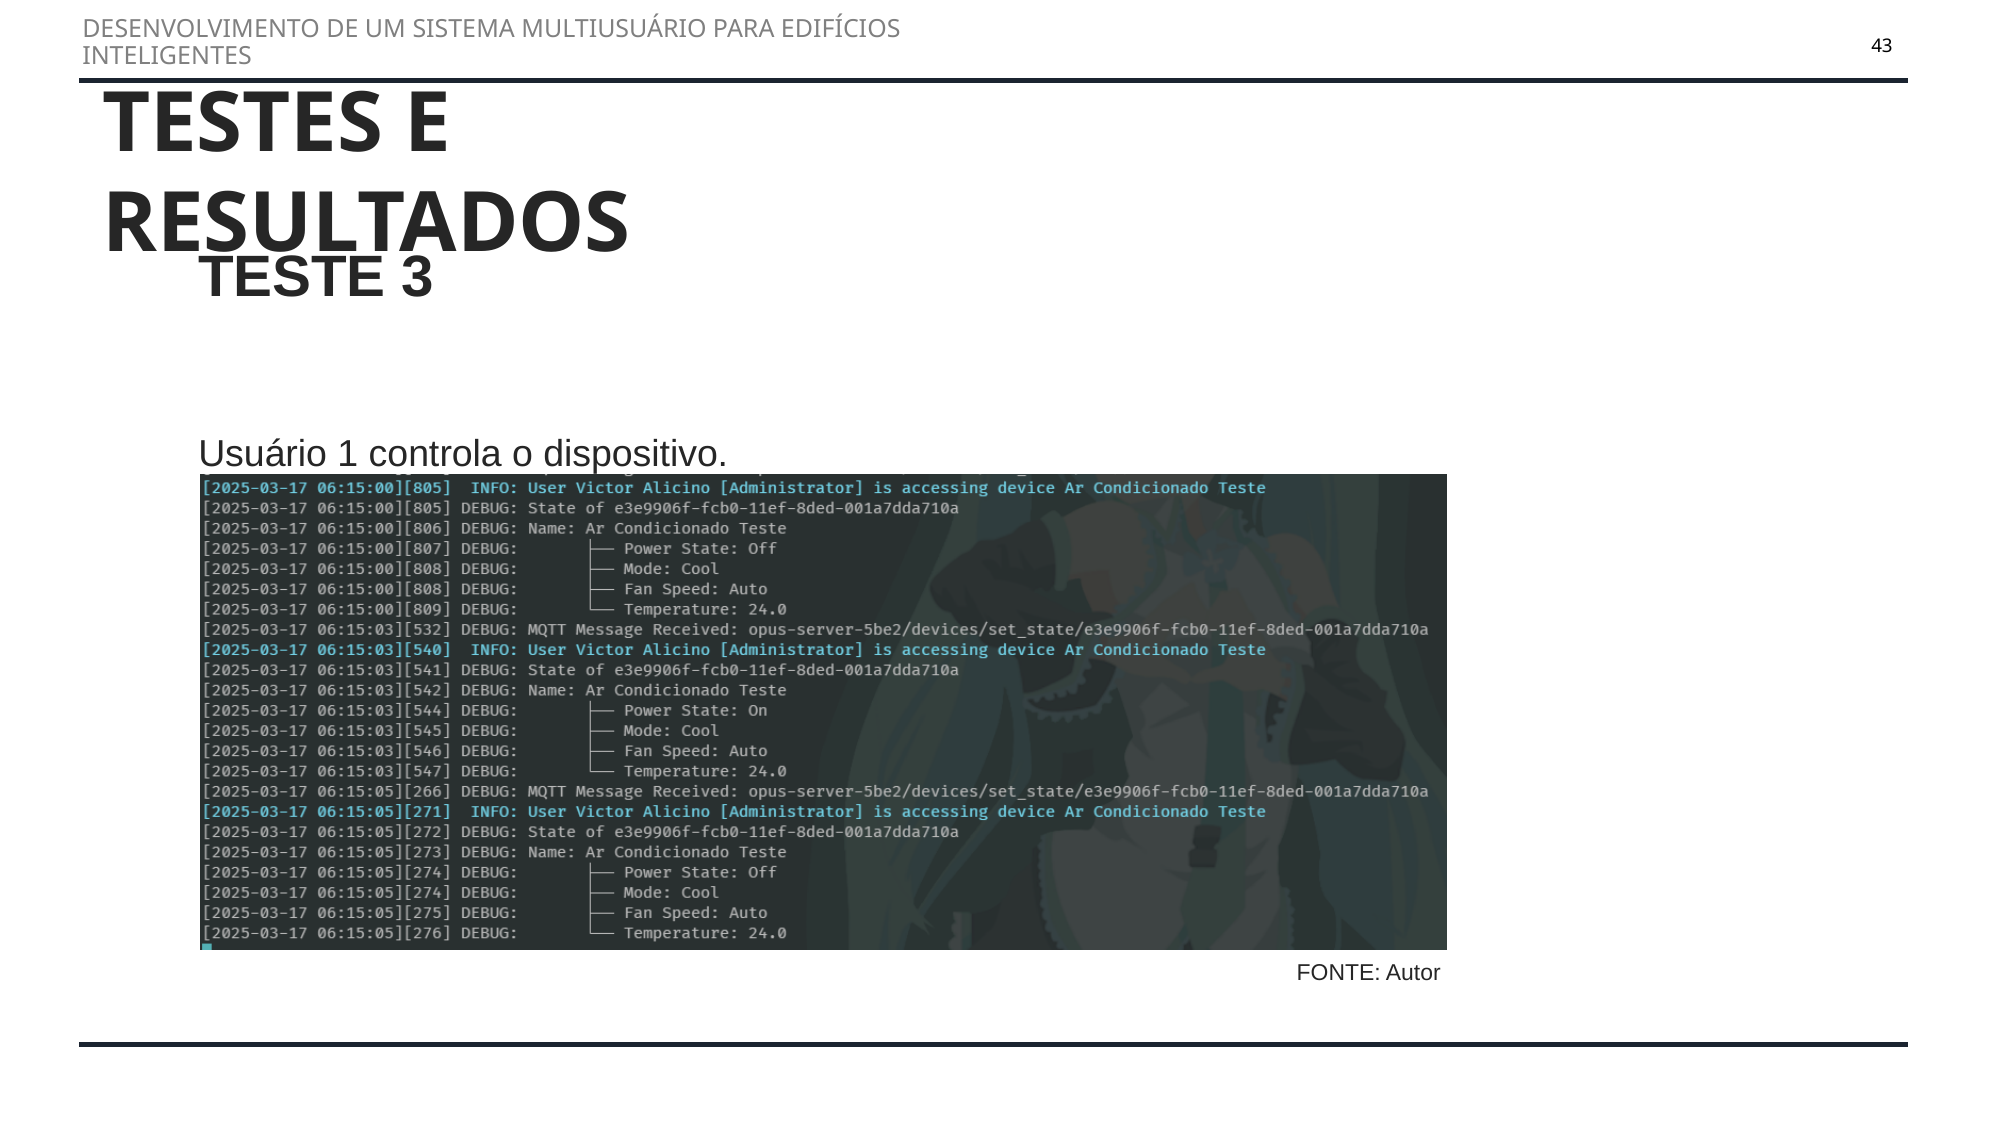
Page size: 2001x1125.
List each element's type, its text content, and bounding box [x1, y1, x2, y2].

title TESTES E RESULTADOS [87, 96, 1008, 240]
text_box FONTE: Autor [1273, 949, 1464, 992]
text_box DESENVOLVIMENTO DE UM SISTEMA MULTIUSUÁRIO PARA EDIFÍCIOS INTELIGENTES [67, 17, 988, 78]
slide_number 43 [1802, 16, 1908, 77]
text_box TESTE 3 [183, 201, 1699, 344]
text_box Usuário 1 controla o dispositivo. [183, 399, 1540, 482]
picture [200, 474, 1447, 950]
